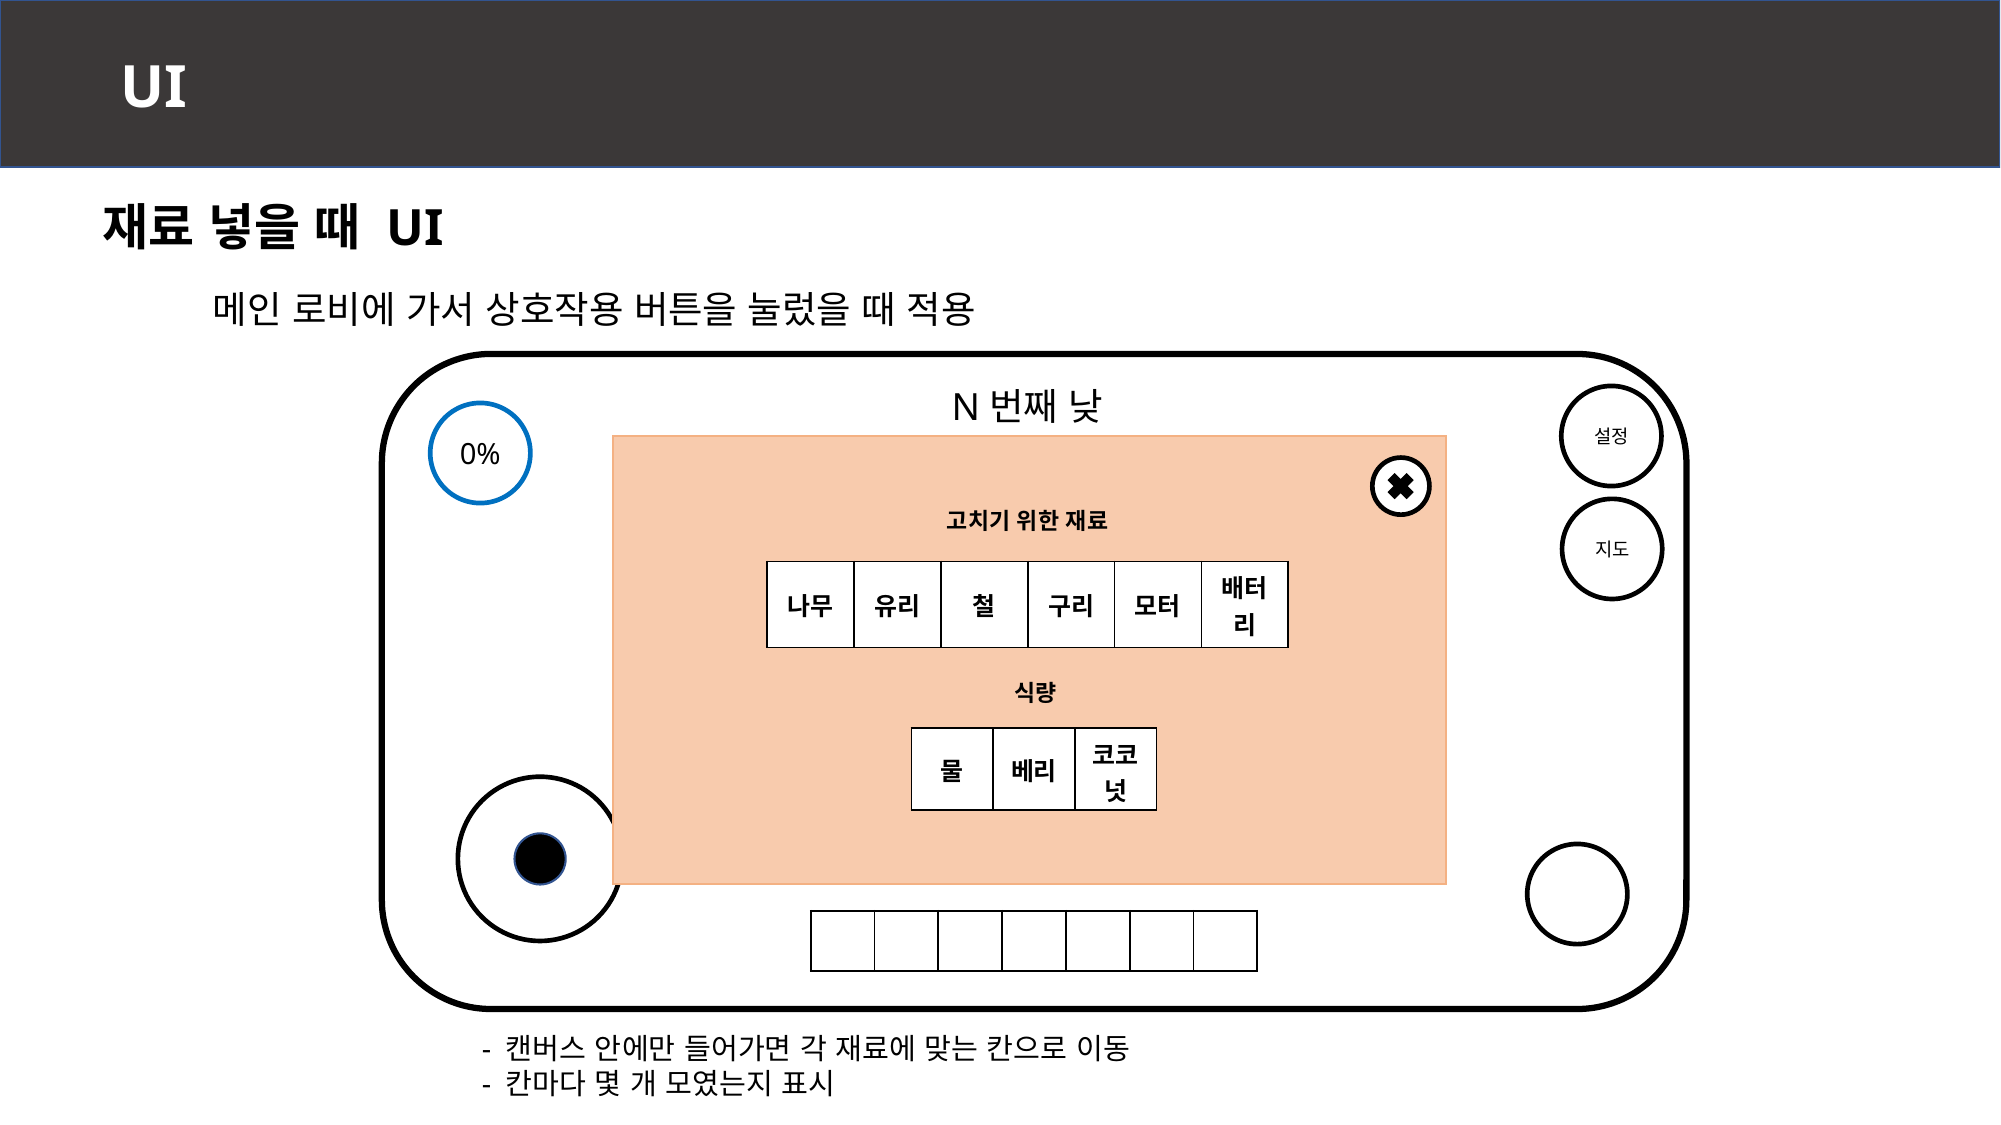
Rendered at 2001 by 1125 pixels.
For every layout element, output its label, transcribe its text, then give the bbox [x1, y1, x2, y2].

text_box 설정 [1560, 384, 1663, 488]
table_header [1194, 912, 1256, 970]
table_header 철 [942, 562, 1027, 647]
table_header [939, 912, 1001, 970]
table_header 코코넛 [1076, 729, 1156, 809]
text_box [1387, 473, 1414, 500]
text_box 0% [444, 427, 516, 478]
text_box 고치기 위한 재료 [932, 499, 1124, 542]
table_header 물 [912, 729, 992, 809]
table_header 베리 [994, 729, 1074, 809]
text_box N번째 낮 [936, 375, 1132, 435]
text_box [456, 775, 619, 943]
table_header 배터리 [1202, 562, 1287, 647]
text_box UI [106, 41, 800, 127]
table_header [875, 912, 937, 970]
table_header [1067, 912, 1129, 970]
text_box [380, 352, 1688, 1011]
text_box [1526, 842, 1629, 946]
text_box [429, 401, 532, 505]
text_box [612, 435, 1447, 885]
table_header 나무 [768, 562, 853, 647]
table_header 모터 [1115, 562, 1201, 647]
table_header [1003, 912, 1065, 970]
text_box - 캔버스 안에만 들어가면 각 재료에 맞는 칸으로 이동 - 칸마다 몇 개 모였는지 표시 [467, 1022, 1146, 1108]
table_header [812, 912, 874, 970]
text_box 메인 로비에 가서 상호작용 버튼을 눌렀을 때 적용 [198, 278, 992, 339]
text_box [513, 832, 567, 886]
table_header [1131, 912, 1193, 970]
table_header 구리 [1029, 562, 1114, 647]
text_box 재료 넣을 때 UI [87, 188, 459, 264]
text_box [1371, 456, 1431, 516]
text_box 식량 [999, 671, 1073, 714]
text_box 지도 [1561, 497, 1664, 601]
table_header 유리 [855, 562, 940, 647]
